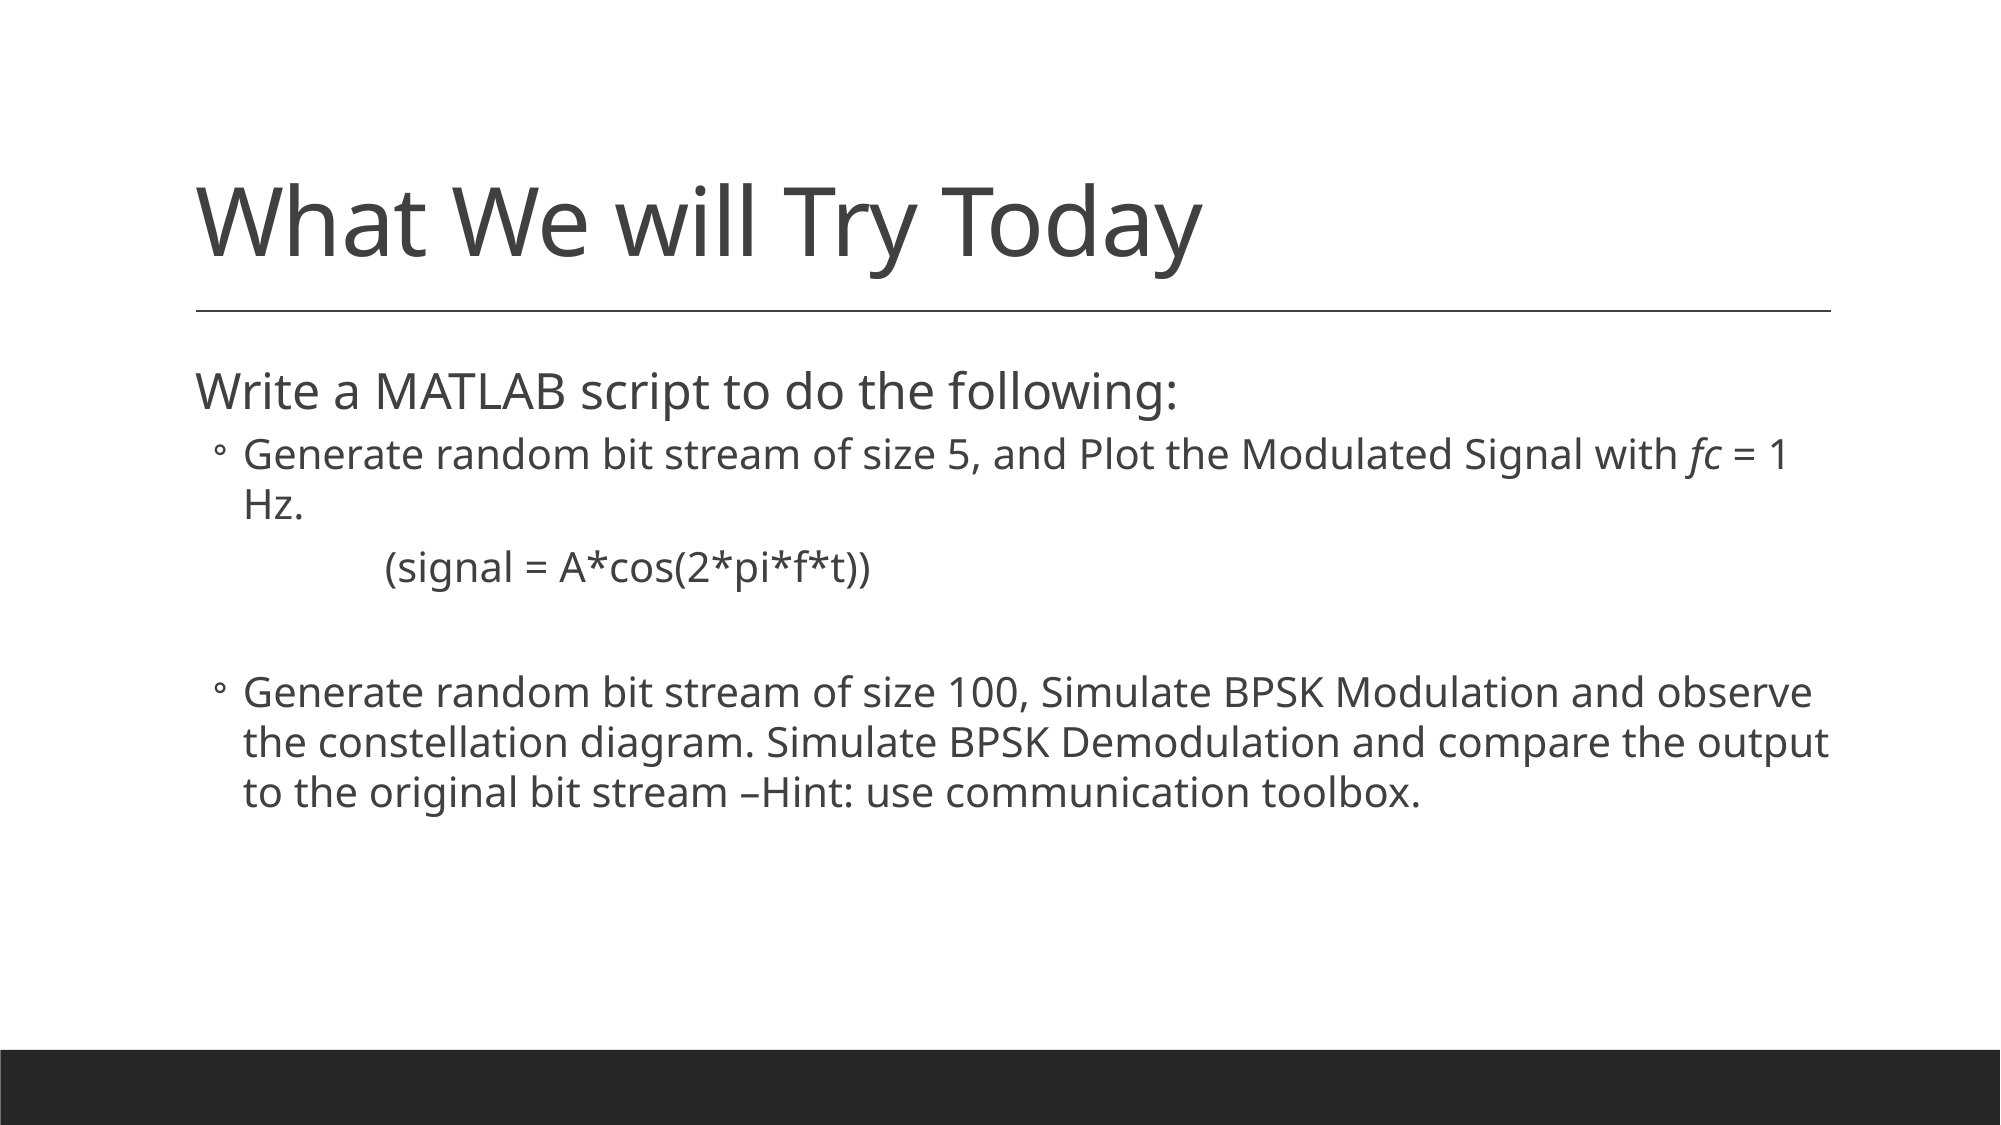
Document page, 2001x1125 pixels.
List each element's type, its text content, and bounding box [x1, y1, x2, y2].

title What We will Try Today [180, 47, 1830, 285]
list Write a MATLAB script to do the following: Generate random bit stream of size 5, and Plot the Modulated Signal with fc = 1 Hz. (signal = A*cos(2*pi*f*t)) Generate random bit stream of size 100, Simulate BPSK Modulation and observe the constellation diagram. Simulate BPSK Demodulation and compare the output to the original bit stream –Hint: use communication toolbox. [180, 345, 1830, 963]
